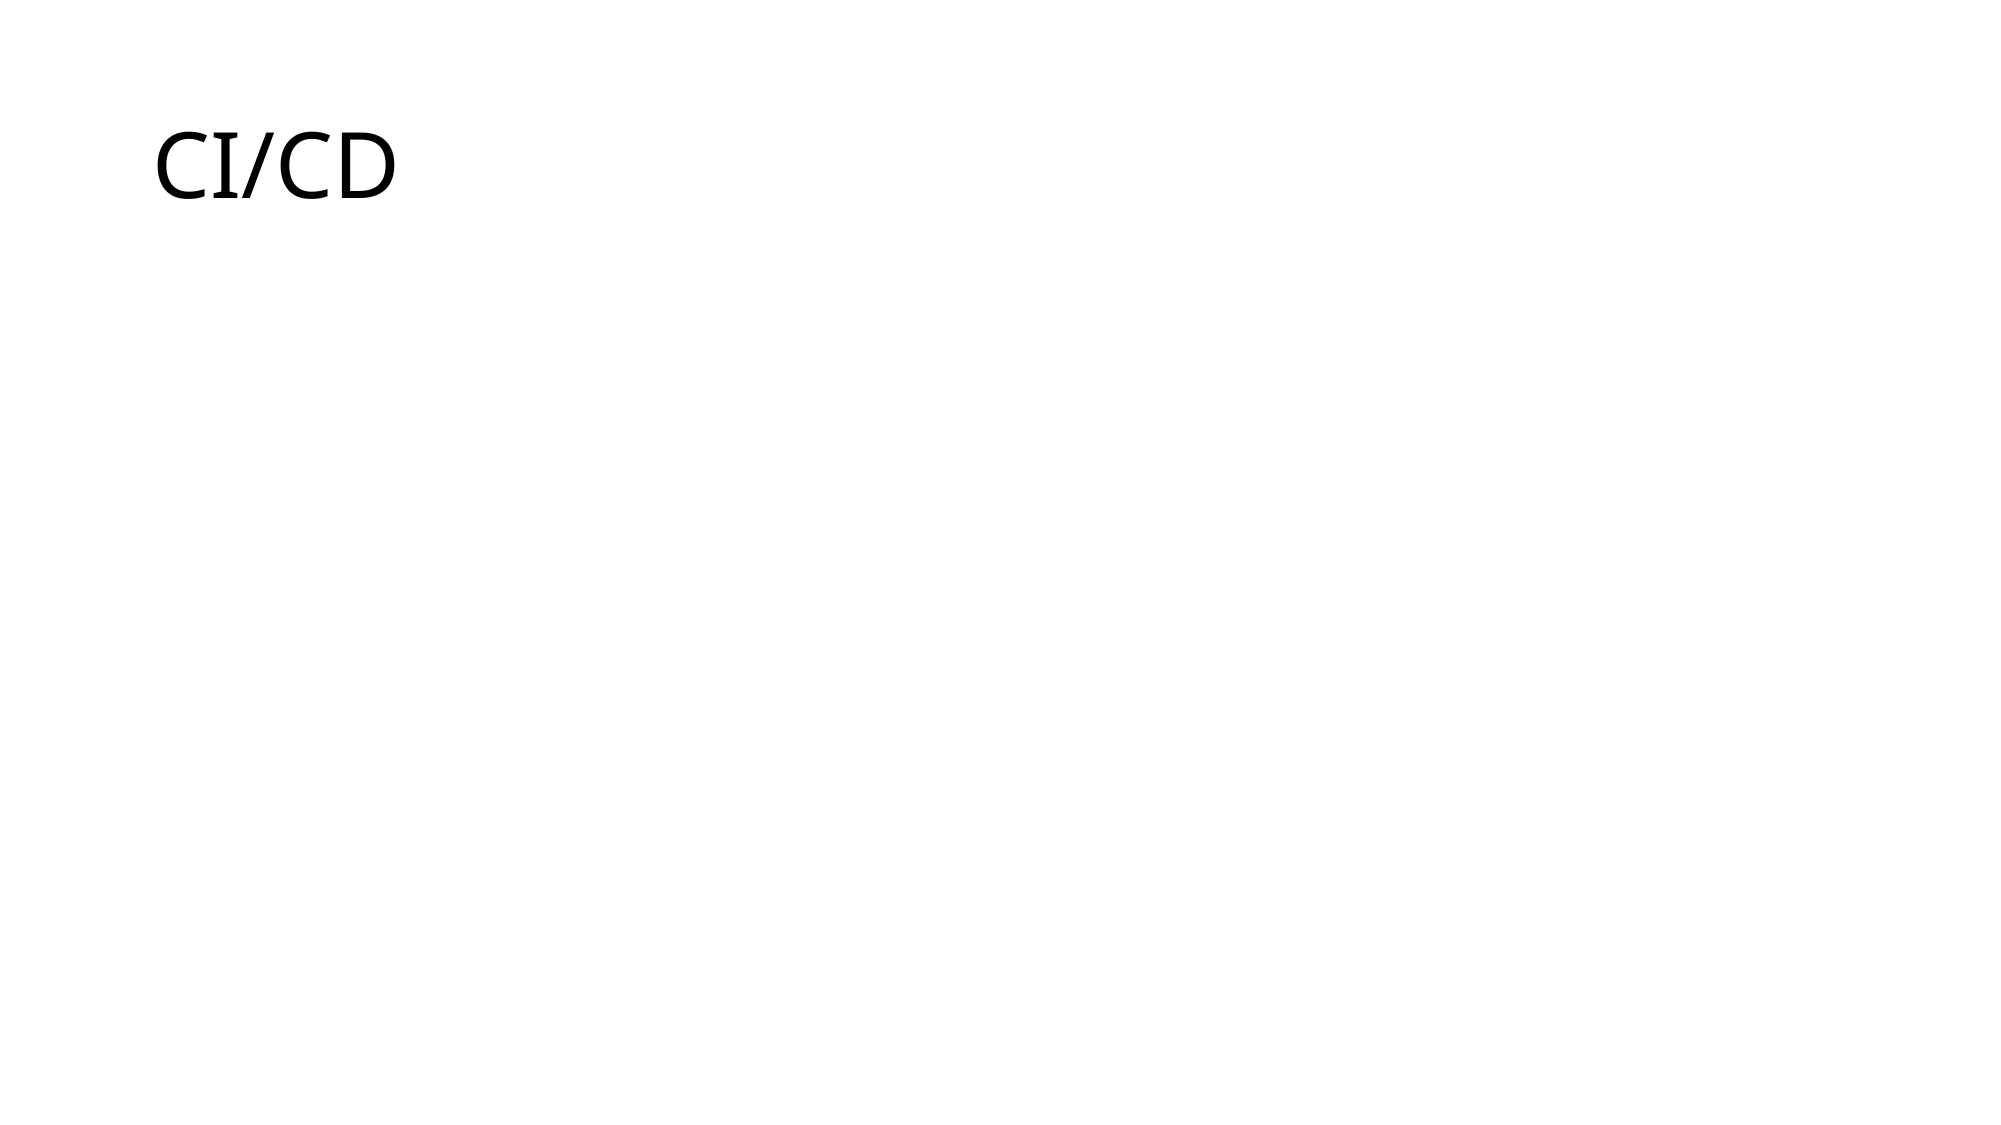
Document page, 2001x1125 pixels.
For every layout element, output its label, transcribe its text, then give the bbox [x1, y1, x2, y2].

title CI/CD [137, 59, 1863, 278]
